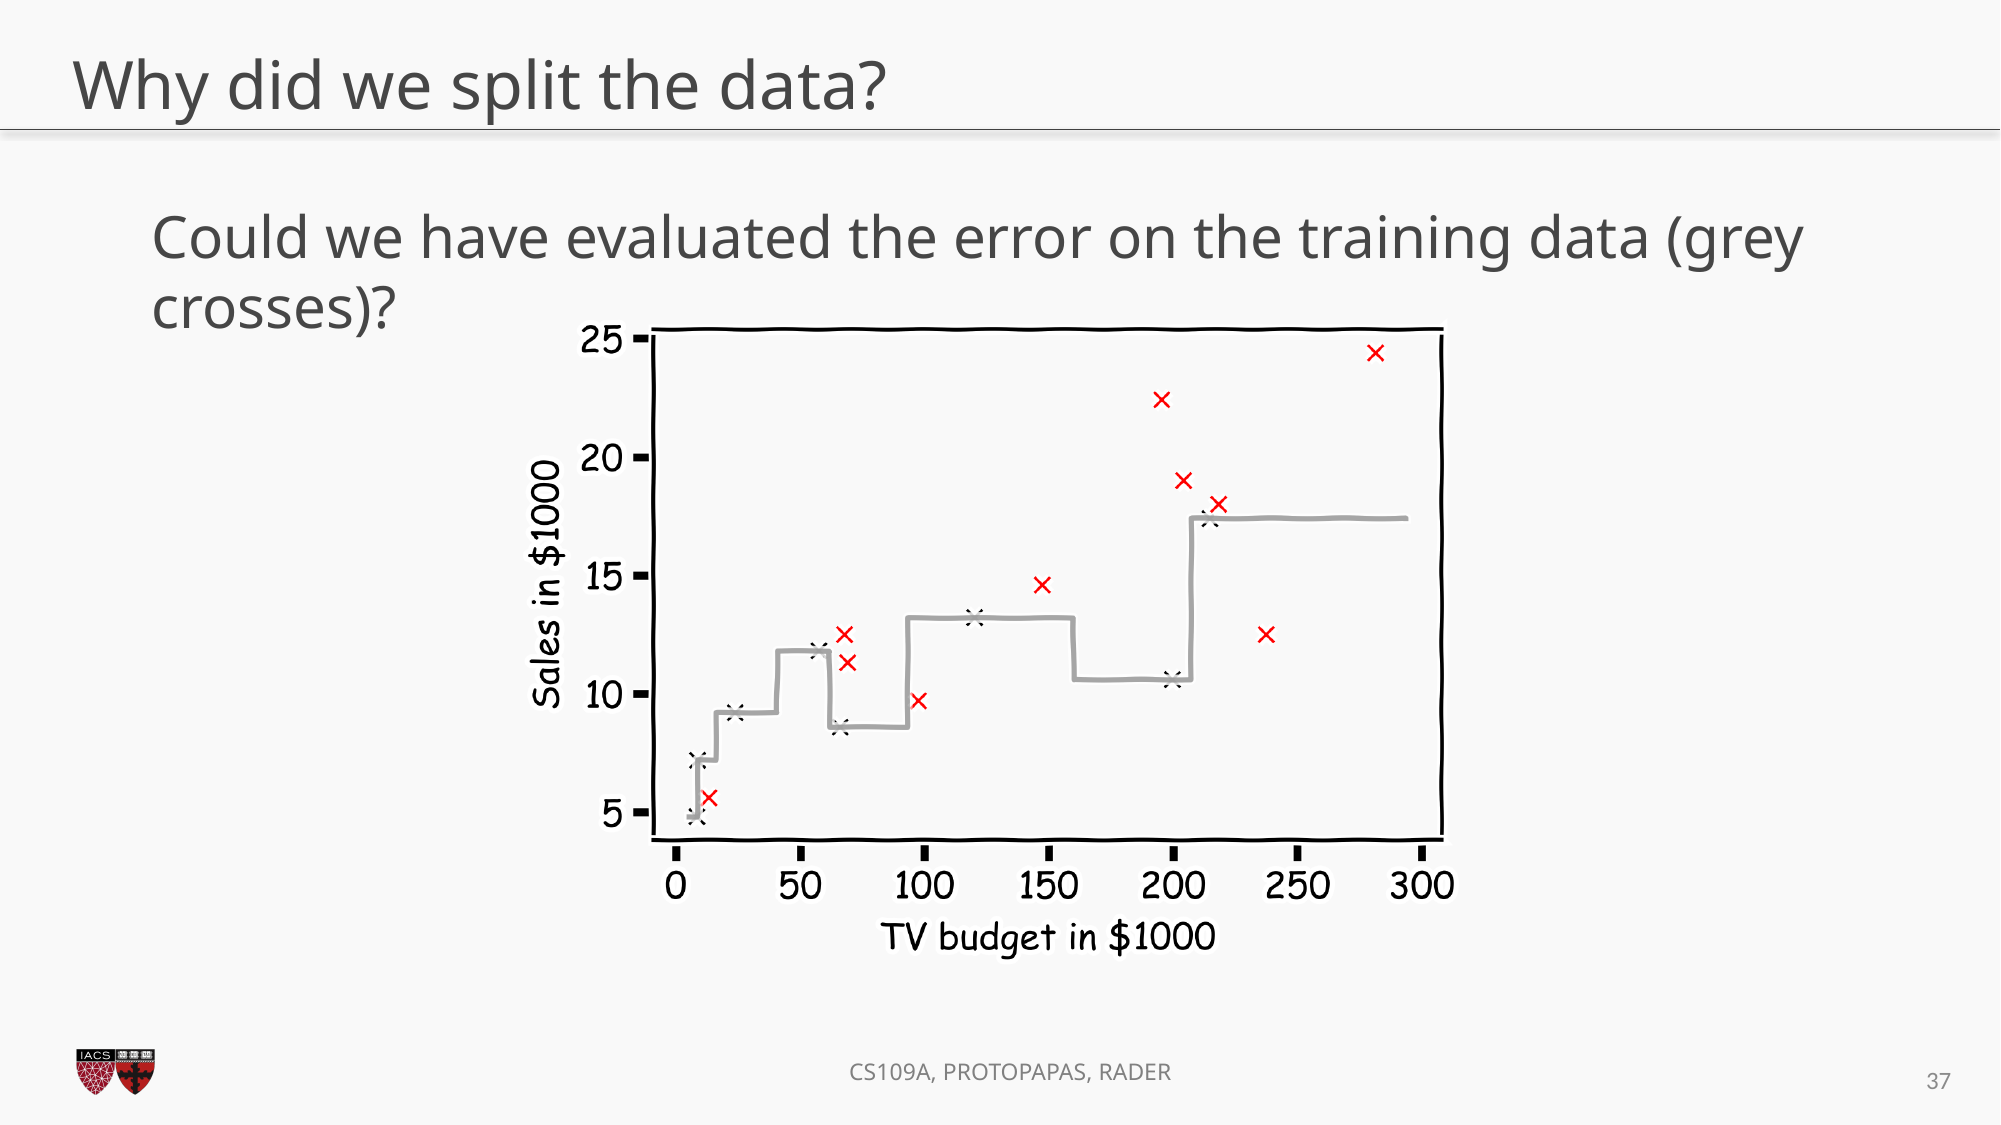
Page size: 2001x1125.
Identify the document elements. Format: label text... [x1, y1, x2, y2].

picture [428, 239, 1555, 991]
slide_number 36 [1500, 1050, 1967, 1110]
title Why did we split the data? [57, 35, 1943, 162]
list Could we have evaluated the error on the training data (grey crosses)? [136, 193, 1831, 540]
picture [75, 1049, 155, 1095]
